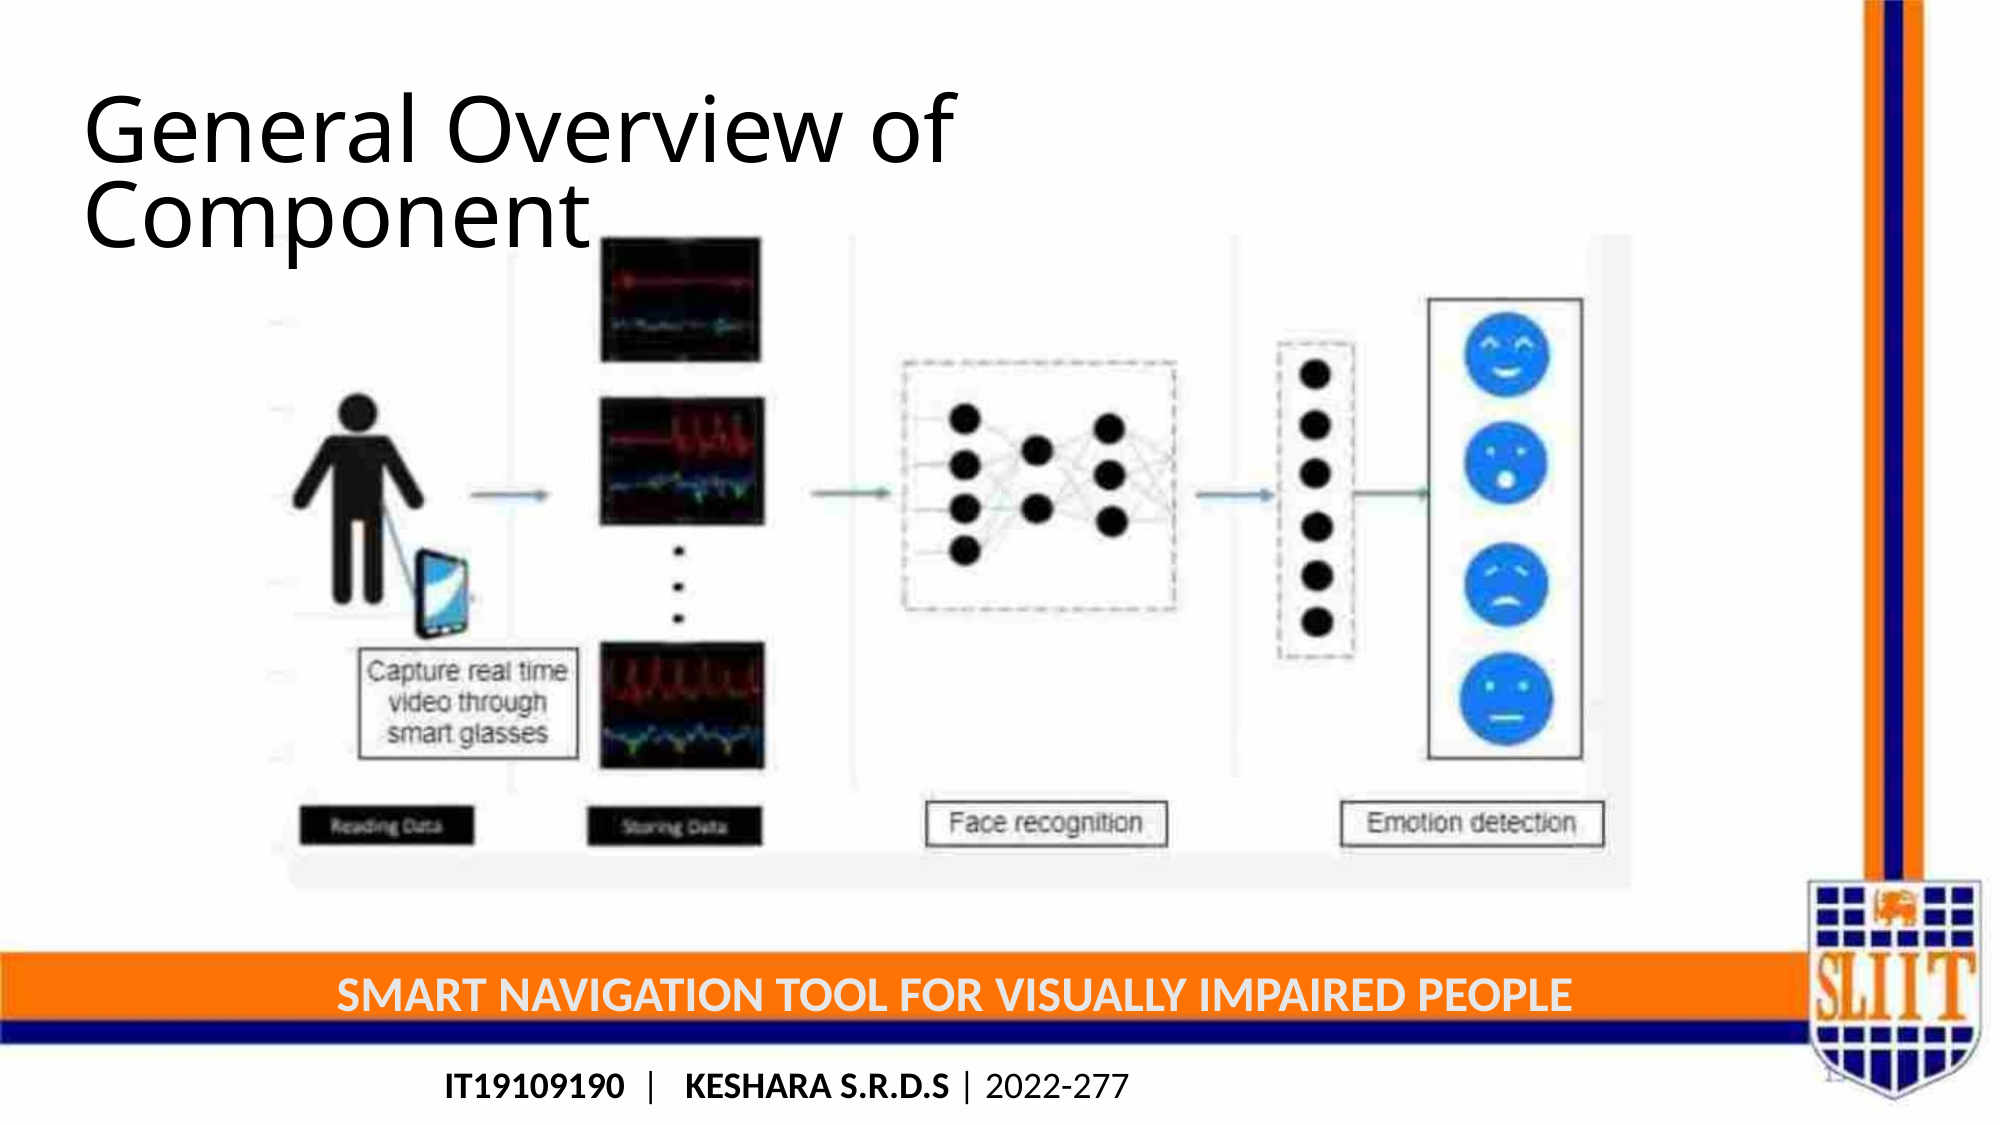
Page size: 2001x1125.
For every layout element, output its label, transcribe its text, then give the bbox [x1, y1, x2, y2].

text_box IT19109190 | KESHARA S.R.D.S | 2022-277 [444, 1068, 1152, 1107]
text_box SMART NAVIGATION TOOL FOR VISUALLY IMPAIRED PEOPLE [336, 971, 1617, 1022]
text_box [0, 0, 2000, 1125]
text_box General Overview of Component [82, 95, 1312, 266]
